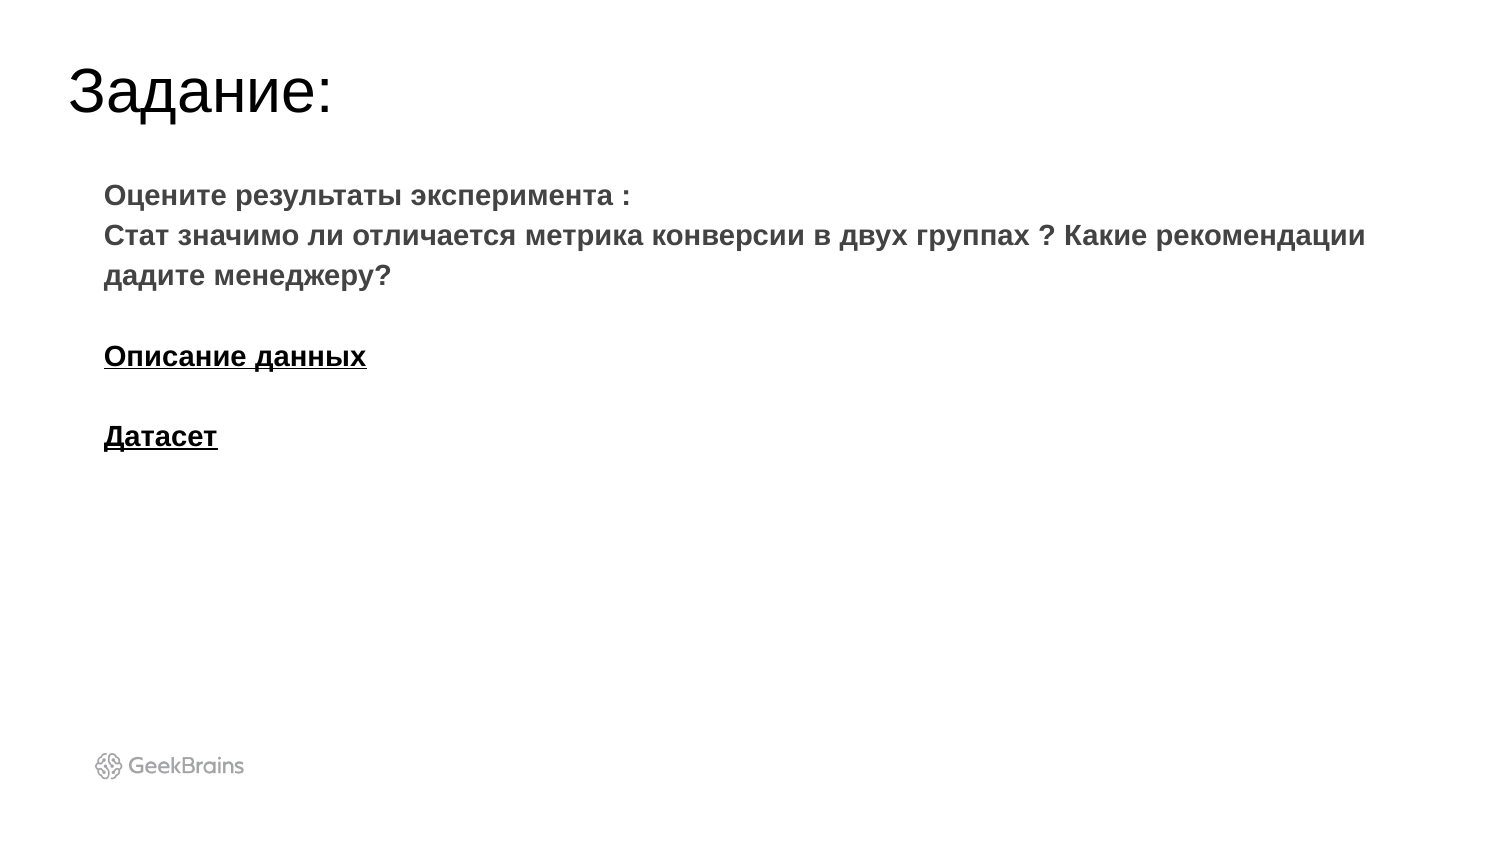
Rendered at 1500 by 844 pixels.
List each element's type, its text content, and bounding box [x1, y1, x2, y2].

text_box Задание: [63, 14, 1474, 94]
text_box Оцените результаты эксперимента : Стат значимо ли отличается метрика конверсии в двух группах ? Какие рекомендации дадите менеджеру? Описание данных Датасет [98, 296, 1439, 488]
